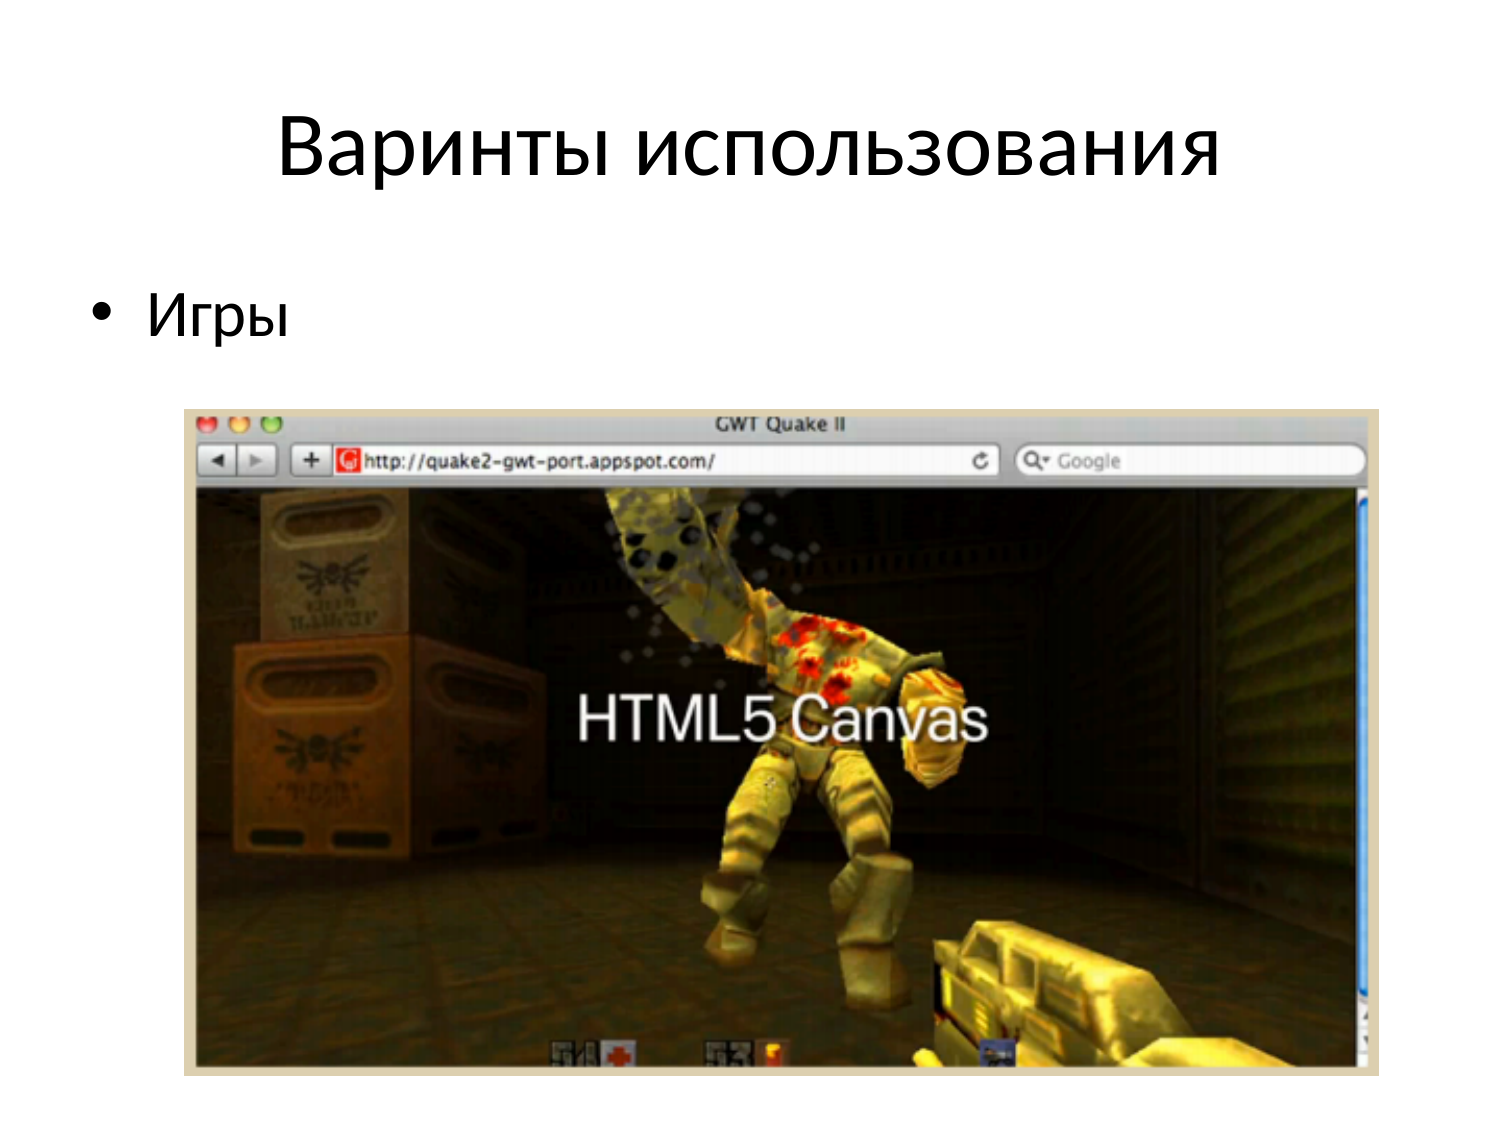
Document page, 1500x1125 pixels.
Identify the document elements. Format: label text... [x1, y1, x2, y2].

list Игры [75, 262, 1425, 1005]
picture [184, 408, 1379, 1077]
title Варинты использования [75, 45, 1425, 233]
